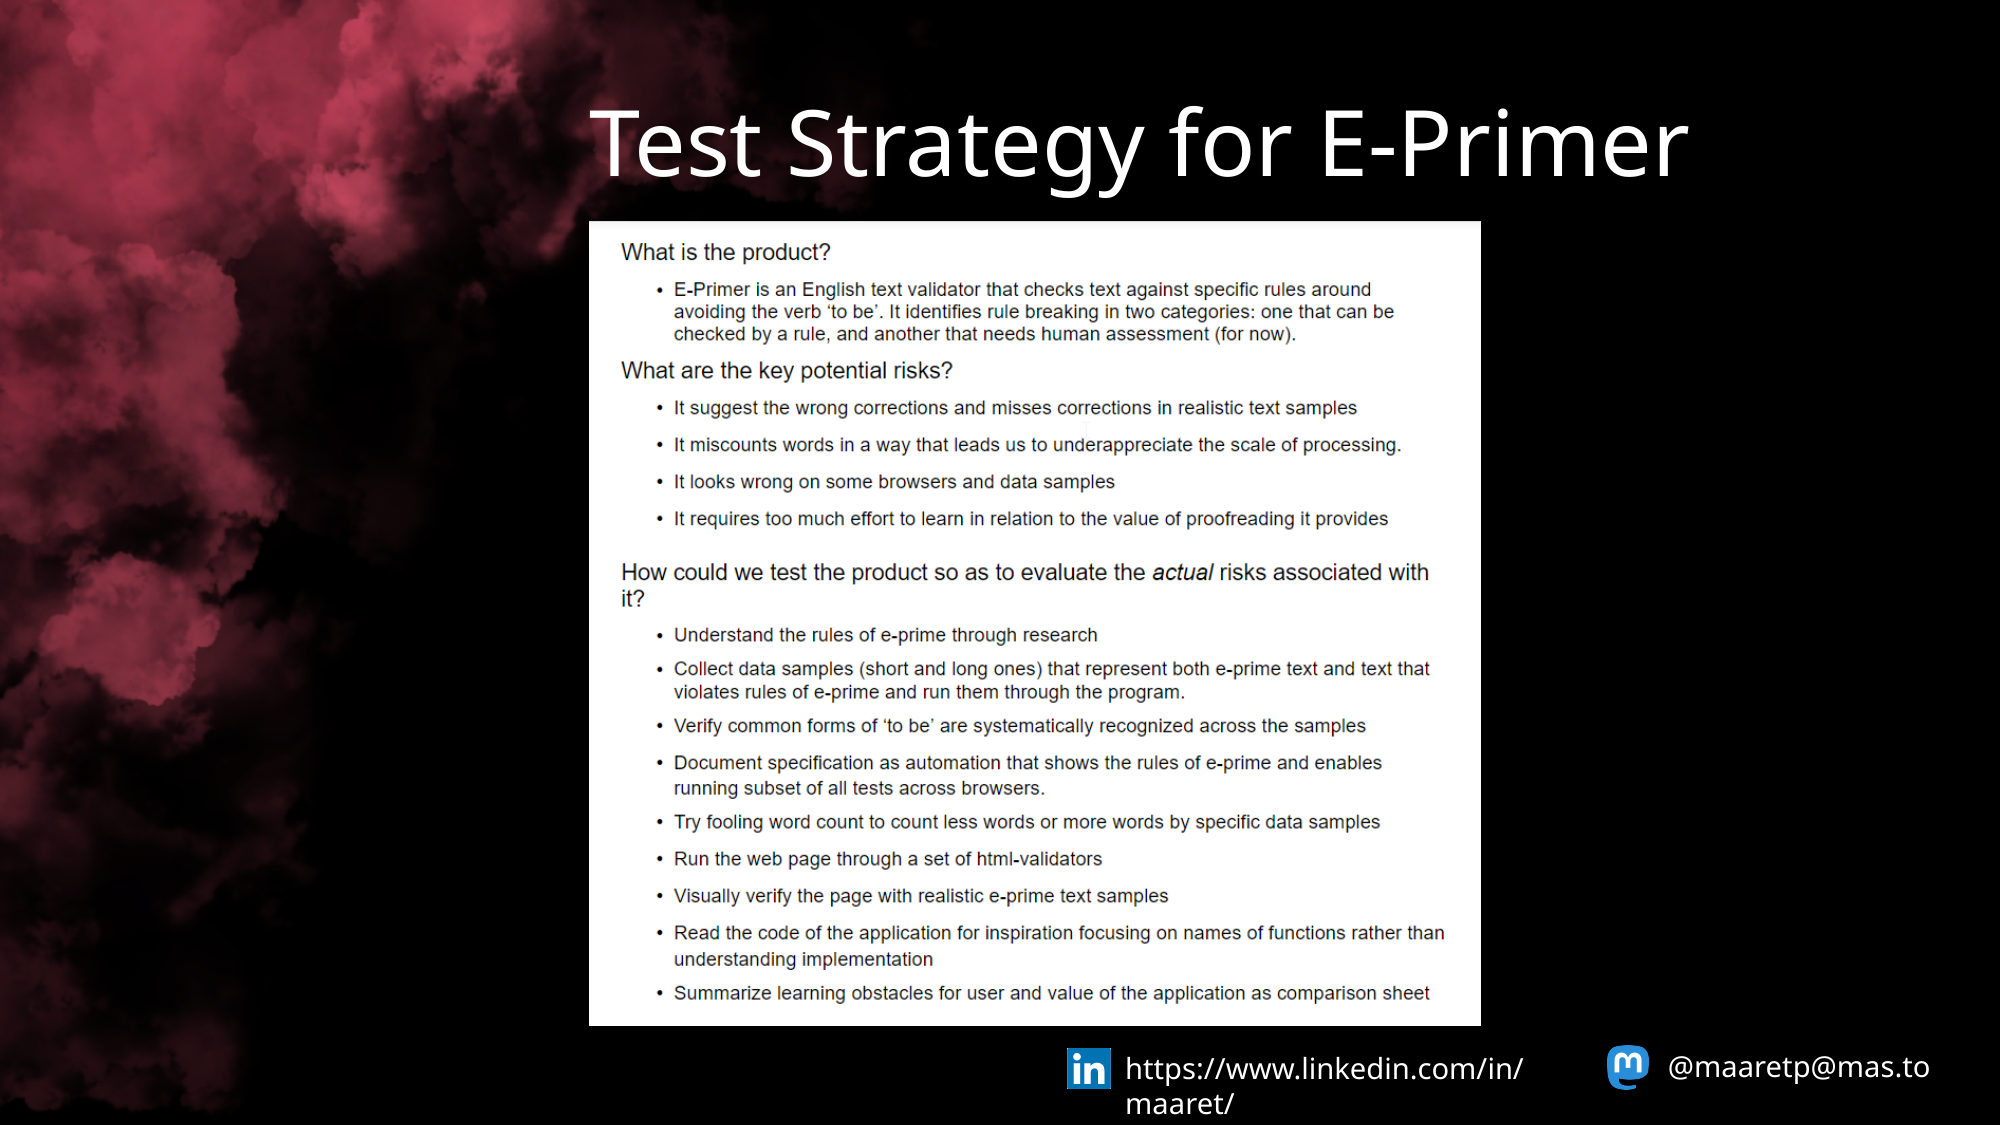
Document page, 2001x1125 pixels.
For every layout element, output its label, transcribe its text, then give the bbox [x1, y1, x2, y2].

picture [0, 0, 1505, 1125]
text_box Test Strategy for E-Primer [574, 76, 1916, 202]
picture [1607, 1045, 1649, 1090]
